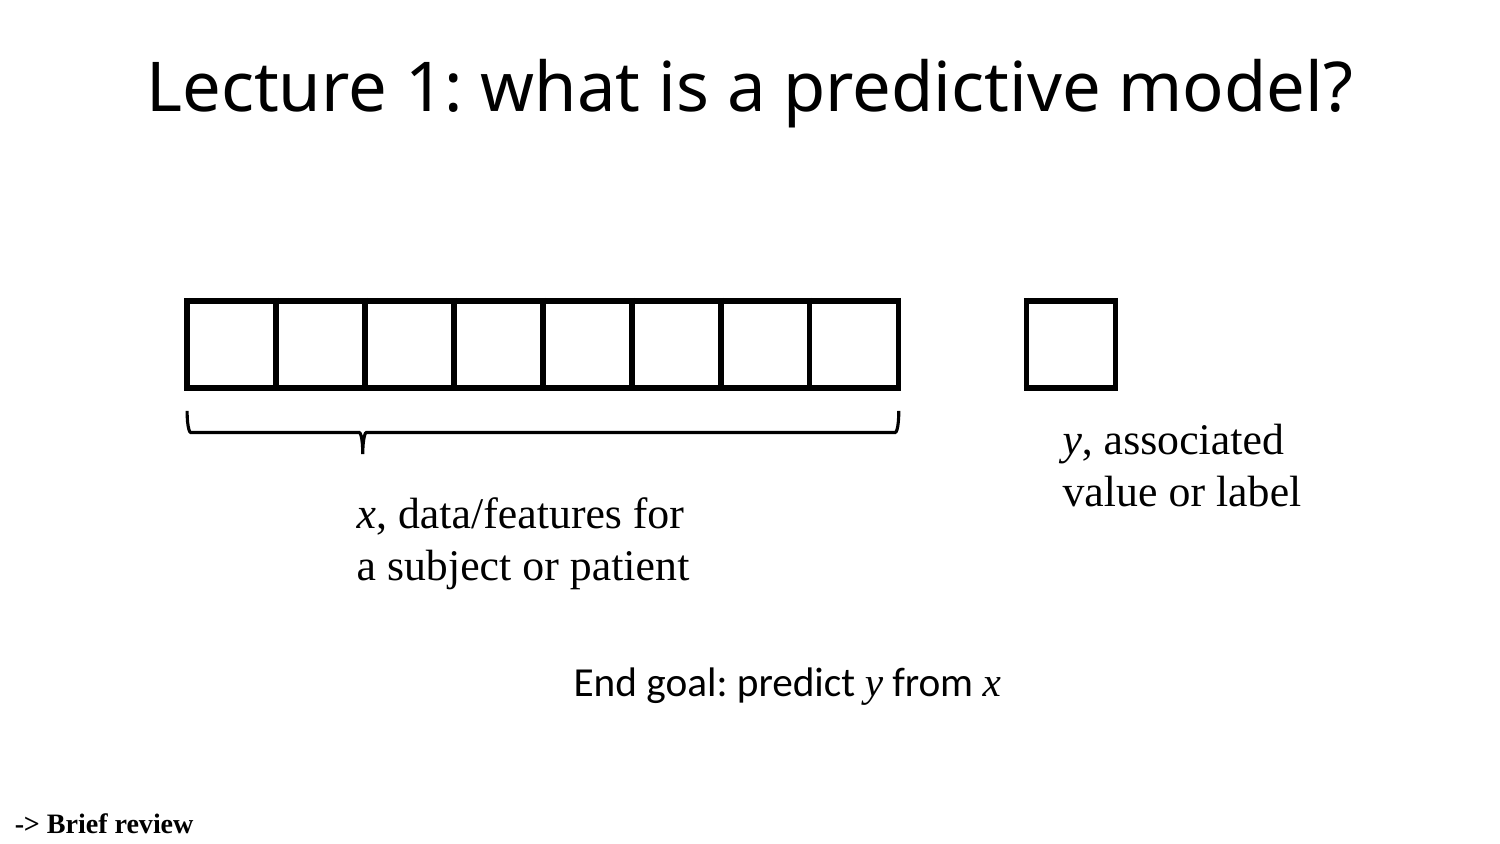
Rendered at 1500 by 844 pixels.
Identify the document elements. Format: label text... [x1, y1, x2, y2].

text_box End goal: predict y from x [558, 648, 1026, 713]
text_box [185, 410, 901, 455]
table_header [457, 304, 540, 385]
text_box -> Brief review [0, 798, 466, 844]
table_header [190, 304, 273, 385]
text_box y, associated value or label [1047, 403, 1377, 523]
text_box x, data/features for a subject or patient [341, 477, 710, 597]
table_header [812, 304, 896, 385]
table_header [368, 304, 451, 385]
table_header [724, 304, 807, 385]
table_header [1029, 304, 1113, 385]
table_header [635, 304, 718, 385]
title Lecture 1: what is a predictive model? [0, 44, 1500, 208]
table_header [279, 304, 362, 385]
table_header [546, 304, 629, 385]
